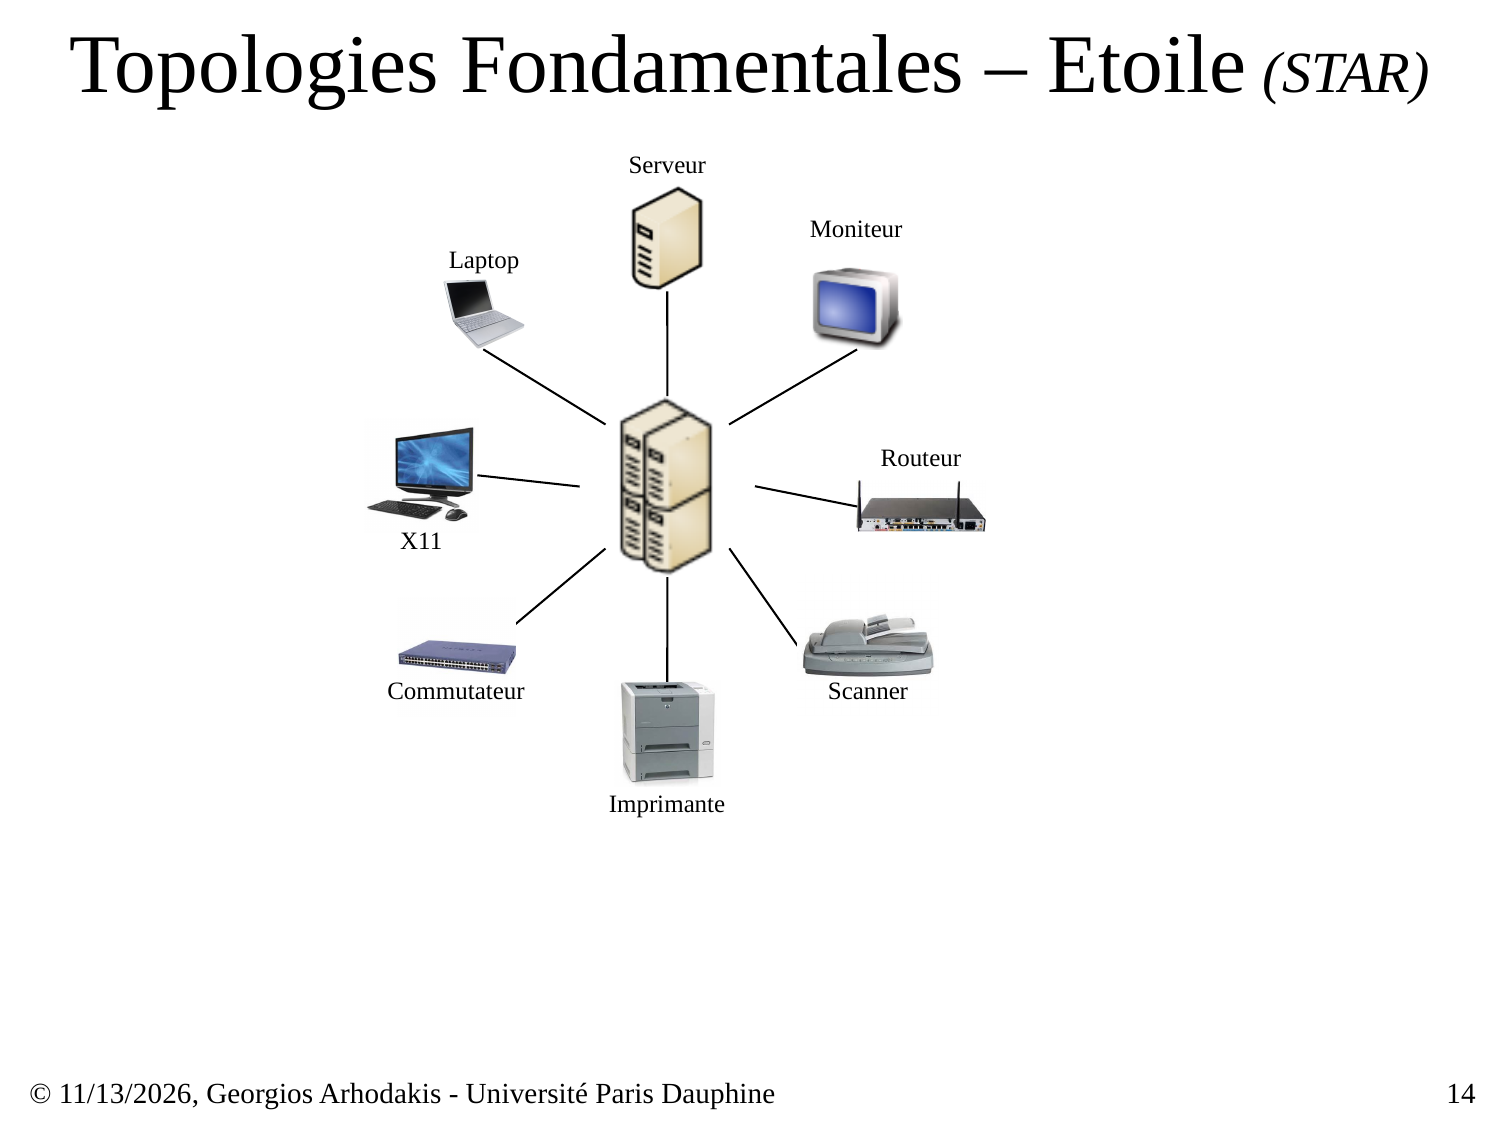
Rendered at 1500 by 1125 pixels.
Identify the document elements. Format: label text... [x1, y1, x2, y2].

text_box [808, 212, 904, 351]
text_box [483, 349, 605, 425]
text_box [442, 243, 526, 351]
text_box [855, 440, 986, 533]
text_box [796, 573, 940, 717]
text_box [729, 548, 798, 646]
slide_number 14 [1328, 1074, 1476, 1110]
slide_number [29, 1074, 206, 1110]
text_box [478, 475, 579, 487]
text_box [363, 417, 479, 556]
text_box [729, 349, 857, 425]
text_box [386, 597, 526, 717]
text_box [455, 548, 605, 675]
footer Georgios Arhodakis - Université Paris Dauphine [206, 1074, 1093, 1110]
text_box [625, 148, 709, 293]
title Topologies Fondamentales – Etoile (STAR) [0, 0, 1500, 119]
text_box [608, 680, 727, 818]
picture [618, 394, 717, 579]
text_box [755, 486, 857, 507]
